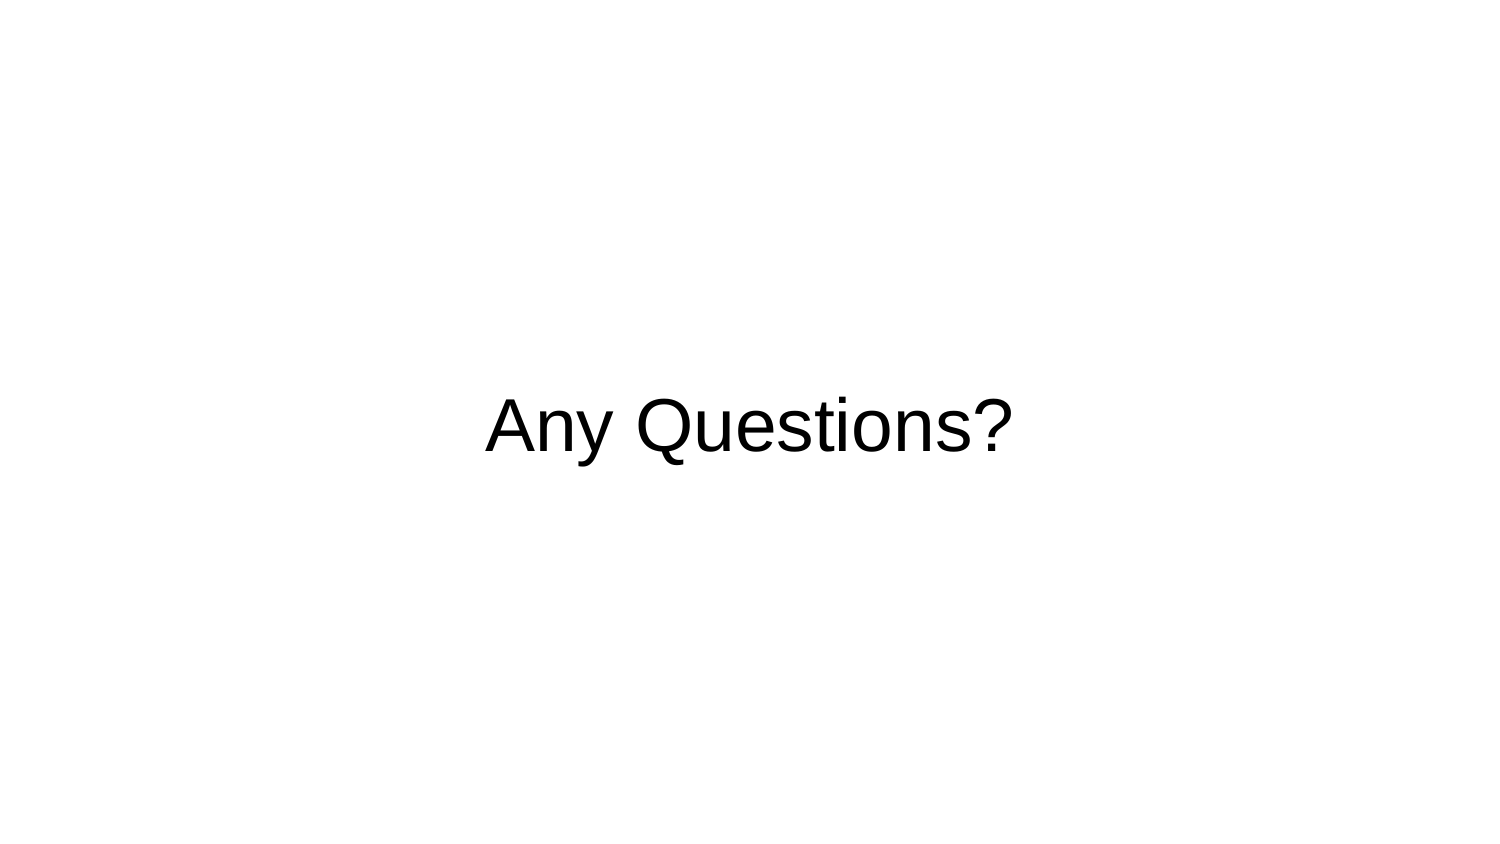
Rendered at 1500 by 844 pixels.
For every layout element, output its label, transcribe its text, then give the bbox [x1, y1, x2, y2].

title Any Questions? [51, 352, 1449, 491]
